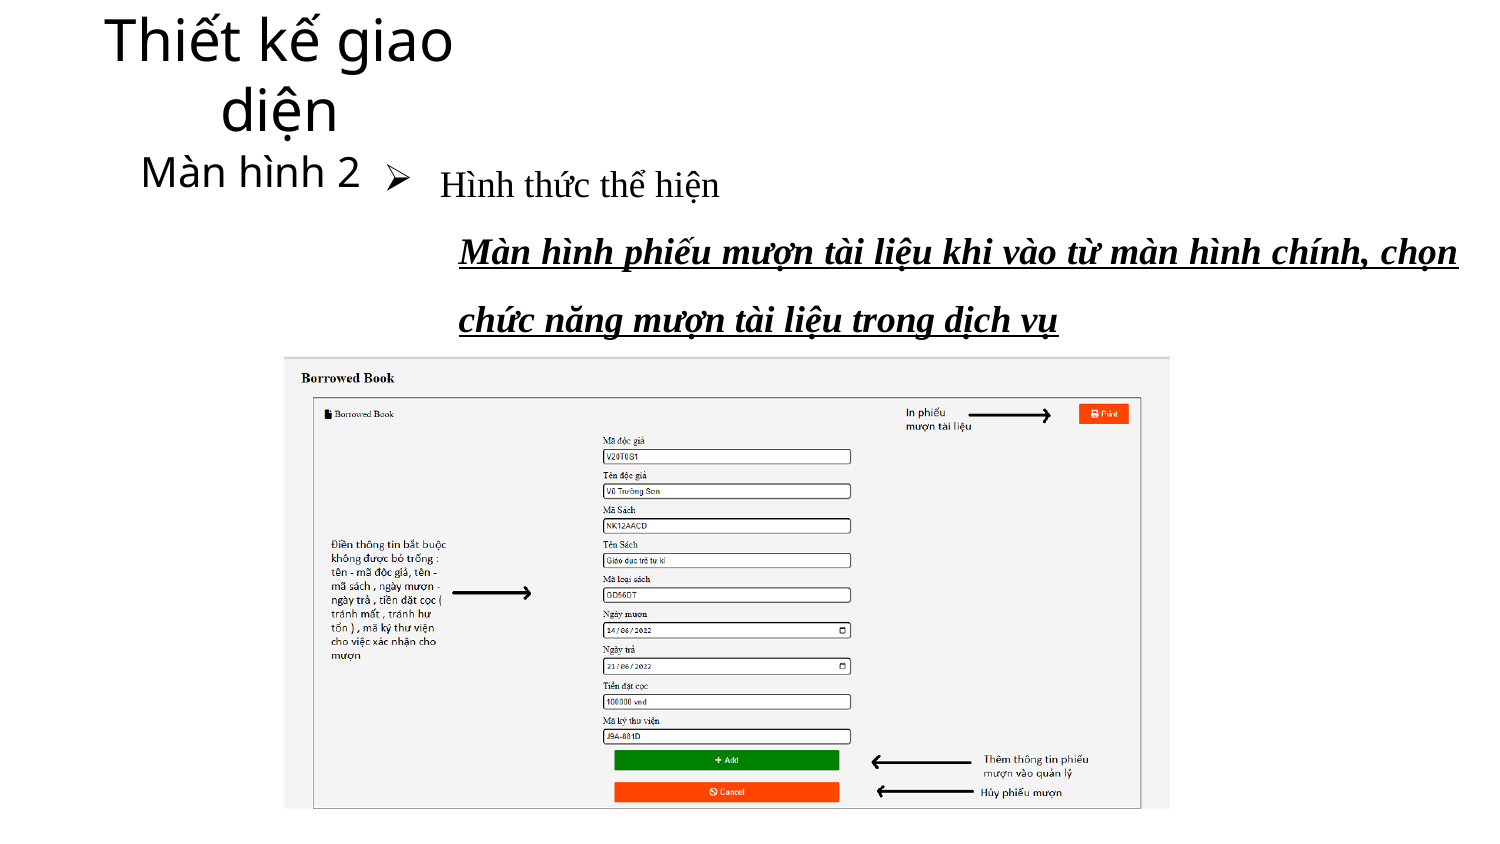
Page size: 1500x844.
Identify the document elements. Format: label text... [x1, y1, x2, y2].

text_box Hình thức thể hiện Màn hình phiếu mượn tài liệu khi vào từ màn hình chính, chọn chức năng mượn tài liệu trong dịch vụ [368, 130, 1474, 383]
picture [280, 356, 1173, 810]
text_box Thiết kế giao diện [23, 34, 537, 112]
text_box Màn hình 2 [0, 132, 368, 209]
